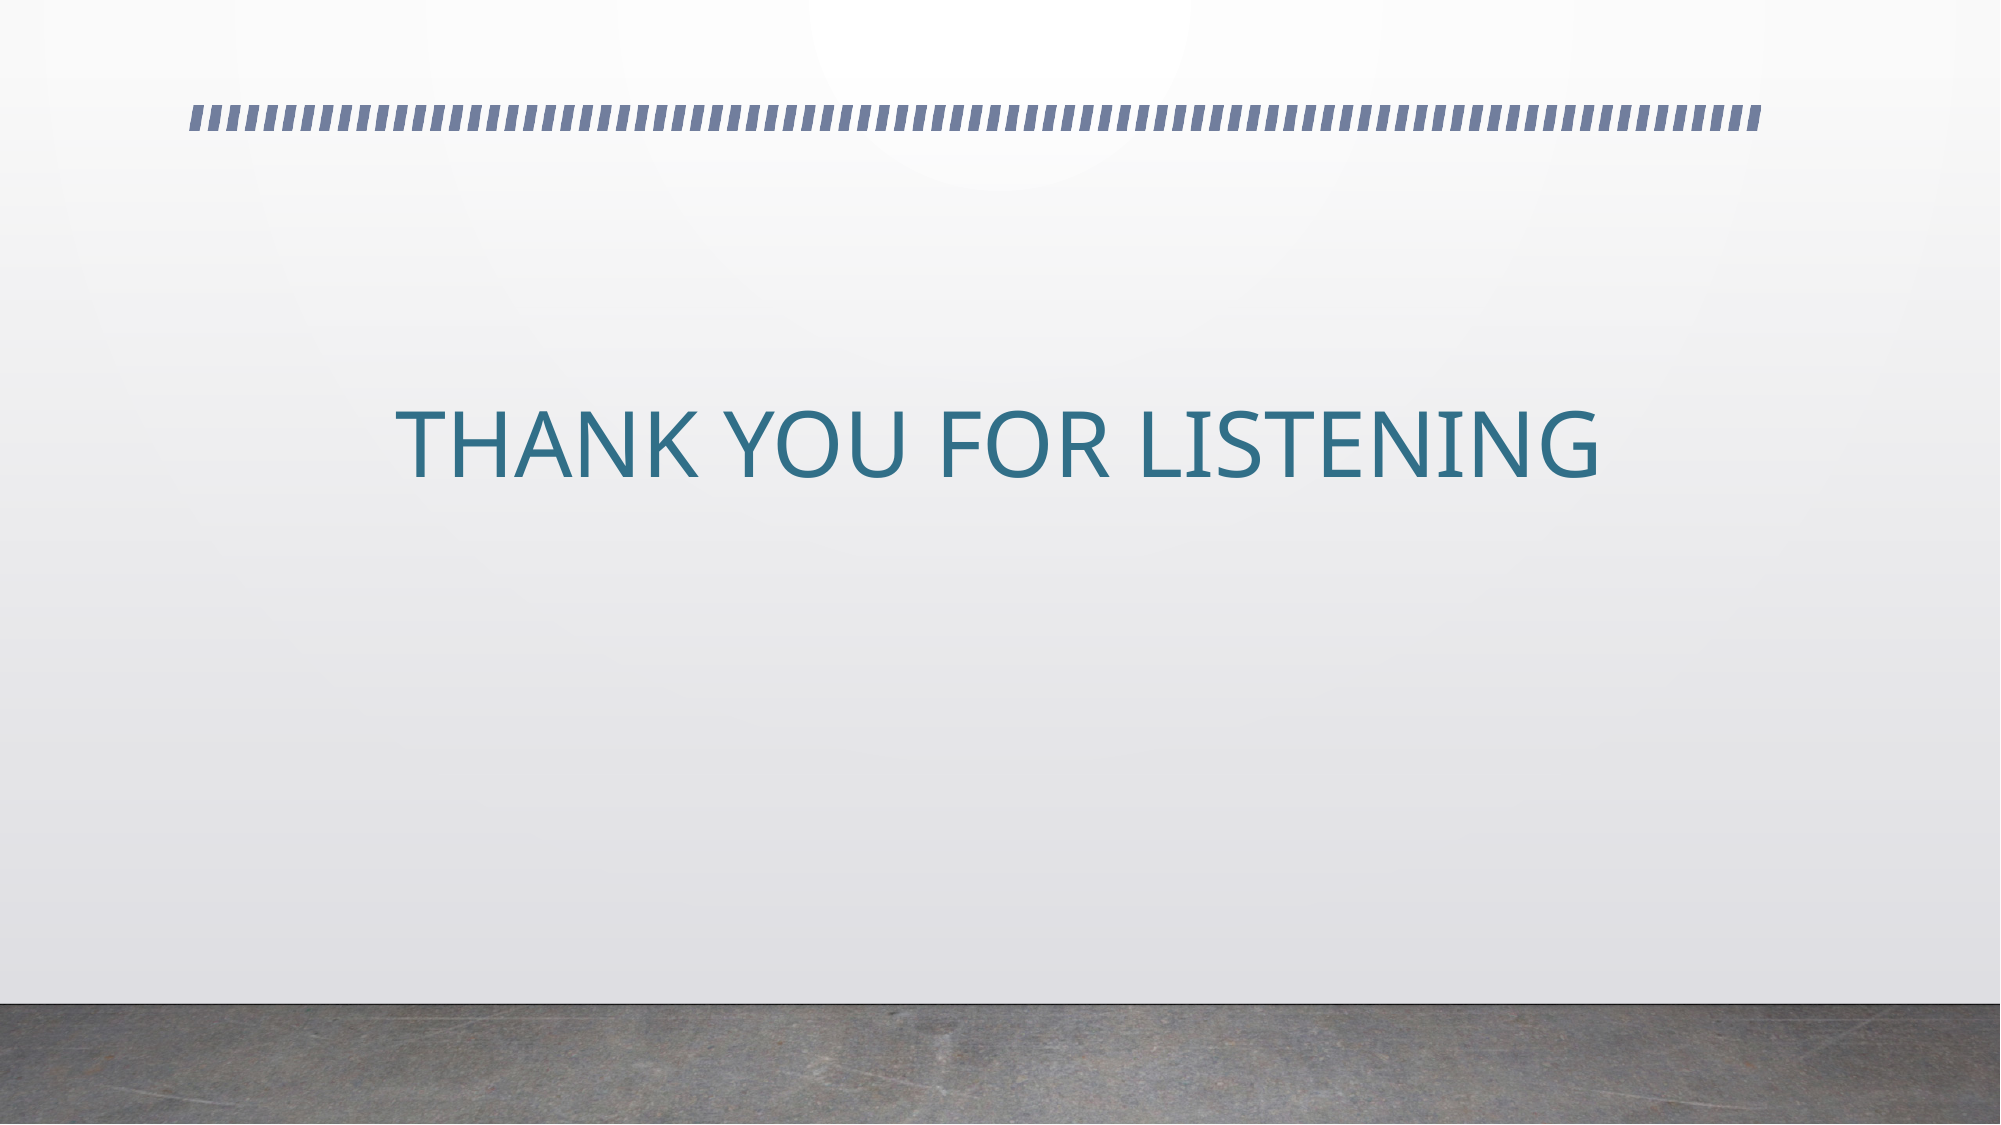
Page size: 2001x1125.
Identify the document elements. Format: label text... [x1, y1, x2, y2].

title THANK YOU FOR LISTENING [212, 390, 1788, 563]
picture [0, 1004, 2000, 1124]
